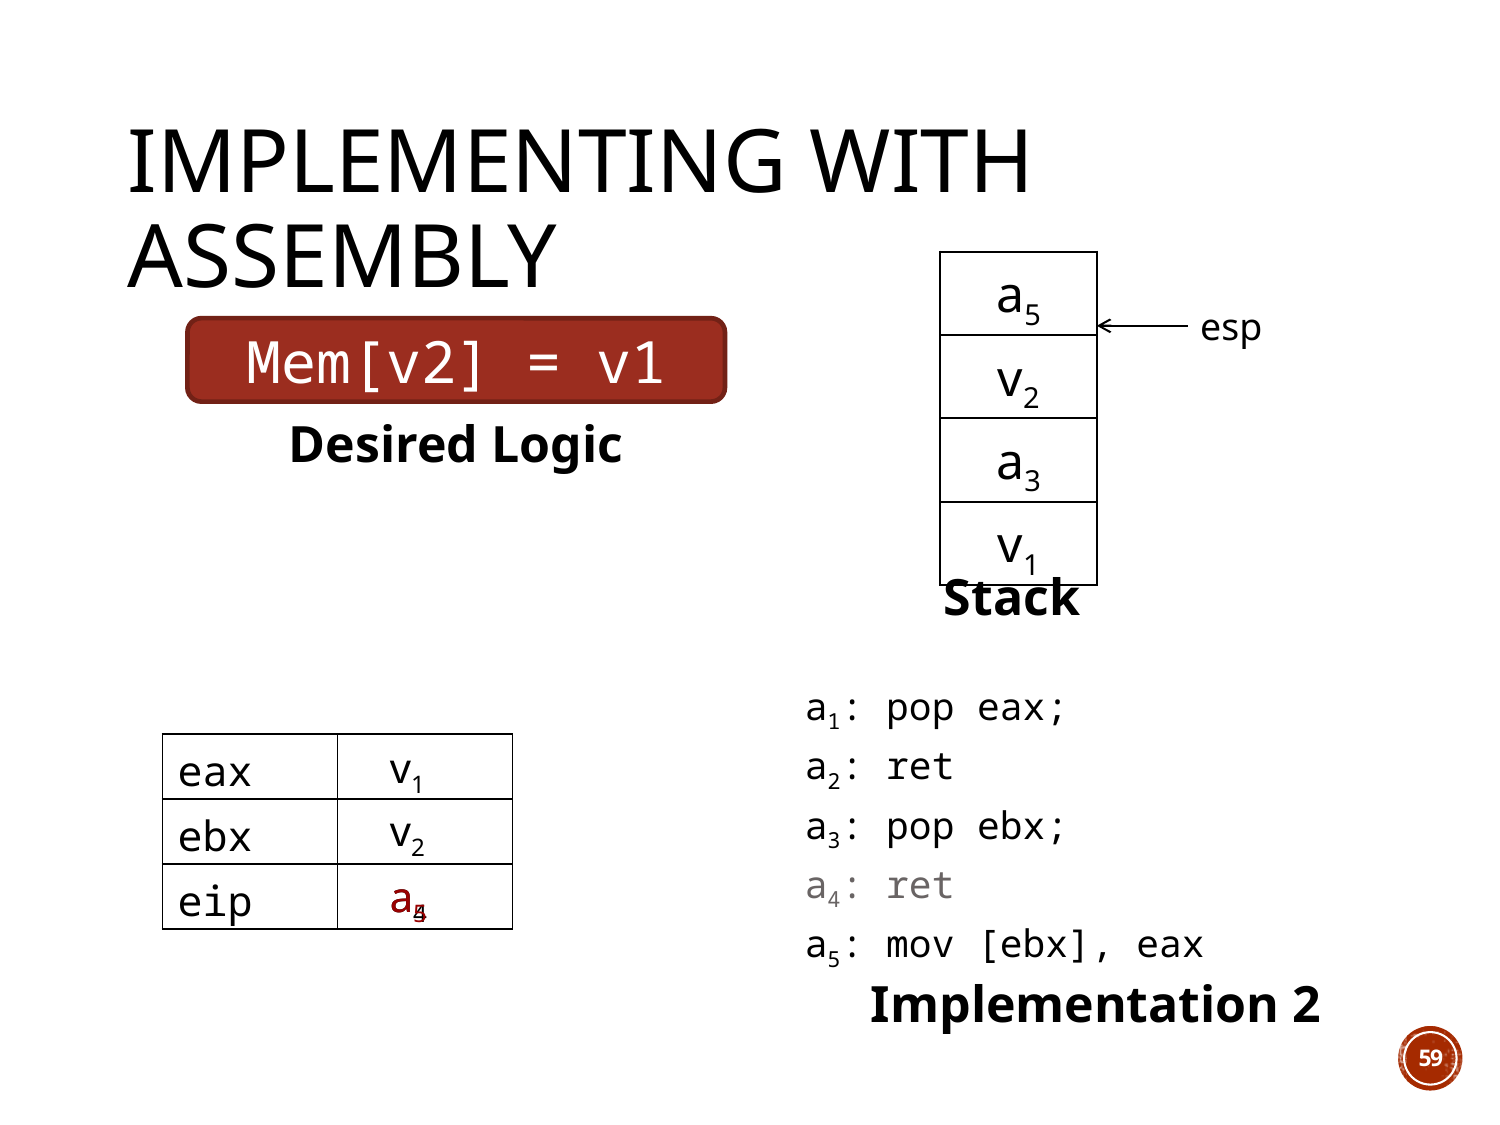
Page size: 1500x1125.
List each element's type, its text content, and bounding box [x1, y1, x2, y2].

text_box v2 [374, 796, 513, 869]
table_cell a3 [941, 419, 1096, 501]
table_header [338, 735, 374, 798]
table_header a5 [941, 253, 1096, 334]
text_box v1 [374, 734, 513, 796]
text_box Mem[v2] = v1 [186, 317, 726, 403]
table_header eax [163, 735, 337, 798]
table_cell [338, 800, 374, 863]
slide_number 59 [1391, 1028, 1471, 1089]
table_cell v2 [941, 336, 1096, 417]
text_box Stack [929, 557, 1108, 633]
table_cell eip [163, 865, 337, 928]
table_cell [338, 865, 374, 928]
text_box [792, 677, 1401, 1061]
table_cell v1 [941, 503, 1096, 557]
table_cell ebx [163, 800, 337, 863]
text_box Desired Logic [274, 405, 639, 481]
title implementing with Assembly [112, 79, 1388, 344]
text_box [1099, 297, 1273, 354]
text_box a5 [374, 869, 513, 936]
